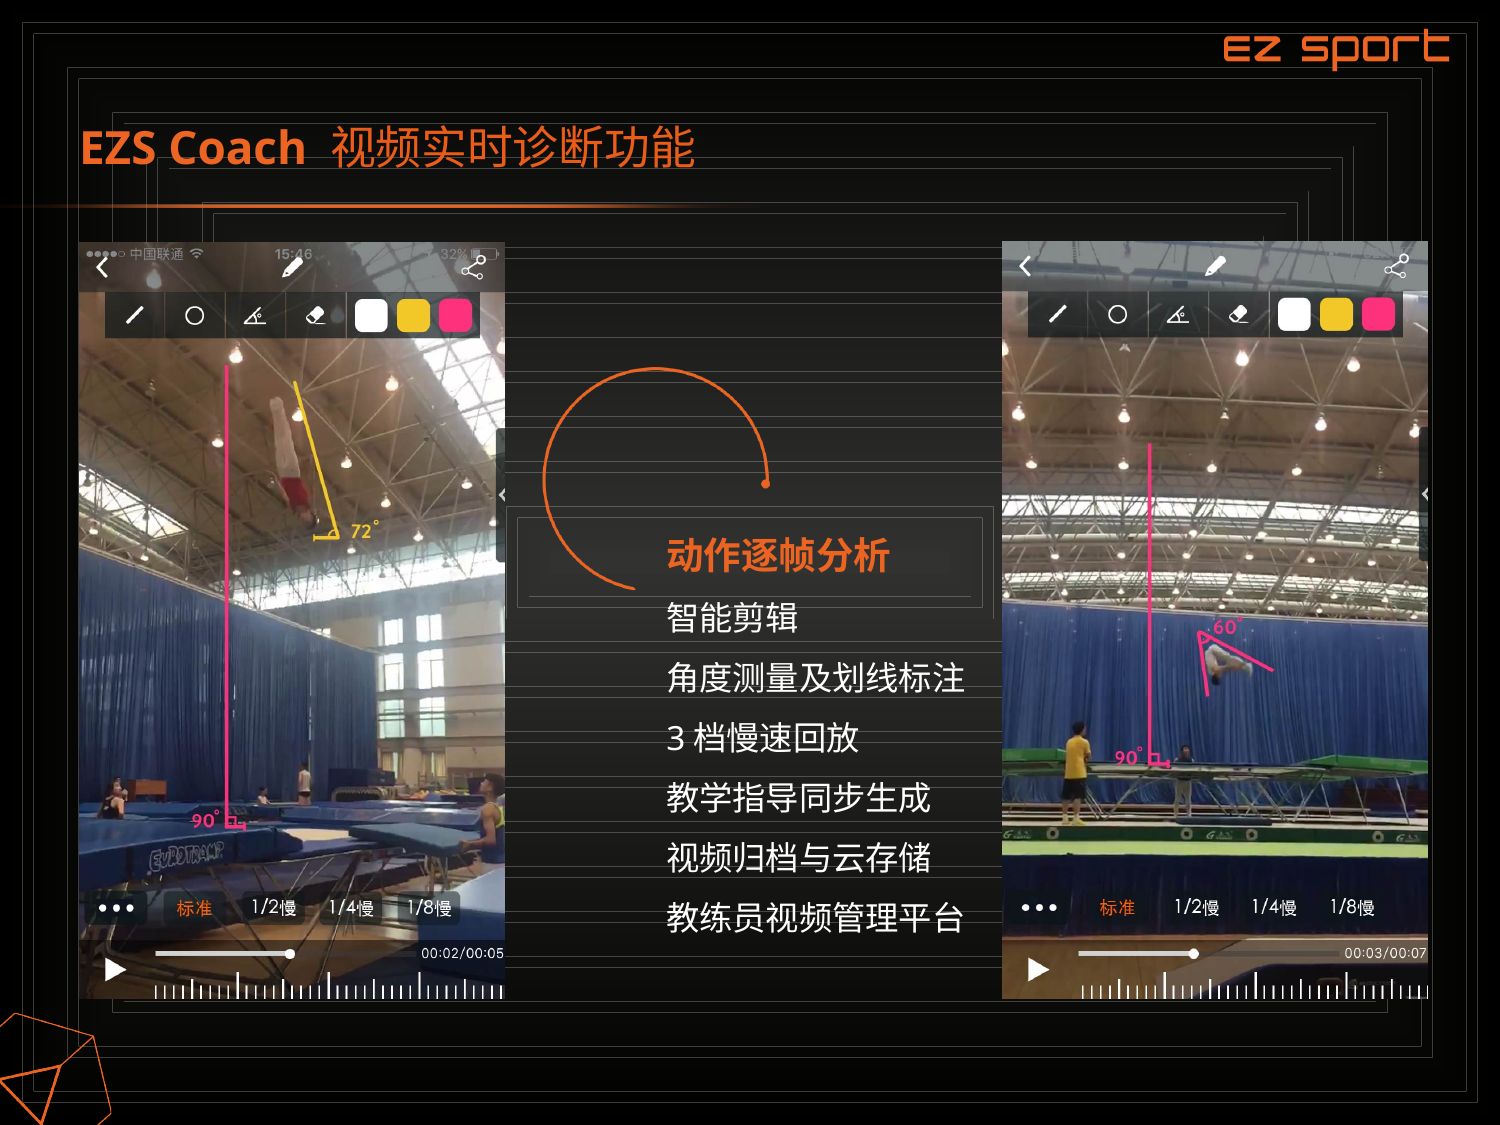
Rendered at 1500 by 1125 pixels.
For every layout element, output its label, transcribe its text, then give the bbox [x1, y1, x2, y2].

picture [0, 1012, 112, 1125]
text_box 动作逐帧分析 智能剪辑 角度测量及划线标注 3档慢速回放 教学指导同步生成 视频归档与云存储 教练员视频管理平台 [651, 502, 997, 1004]
picture [0, 175, 761, 229]
picture [537, 363, 772, 599]
text_box EZS Coach 视频实时诊断功能 [79, 98, 810, 195]
picture [1206, 0, 1466, 182]
picture [78, 241, 505, 999]
picture [1001, 241, 1428, 999]
